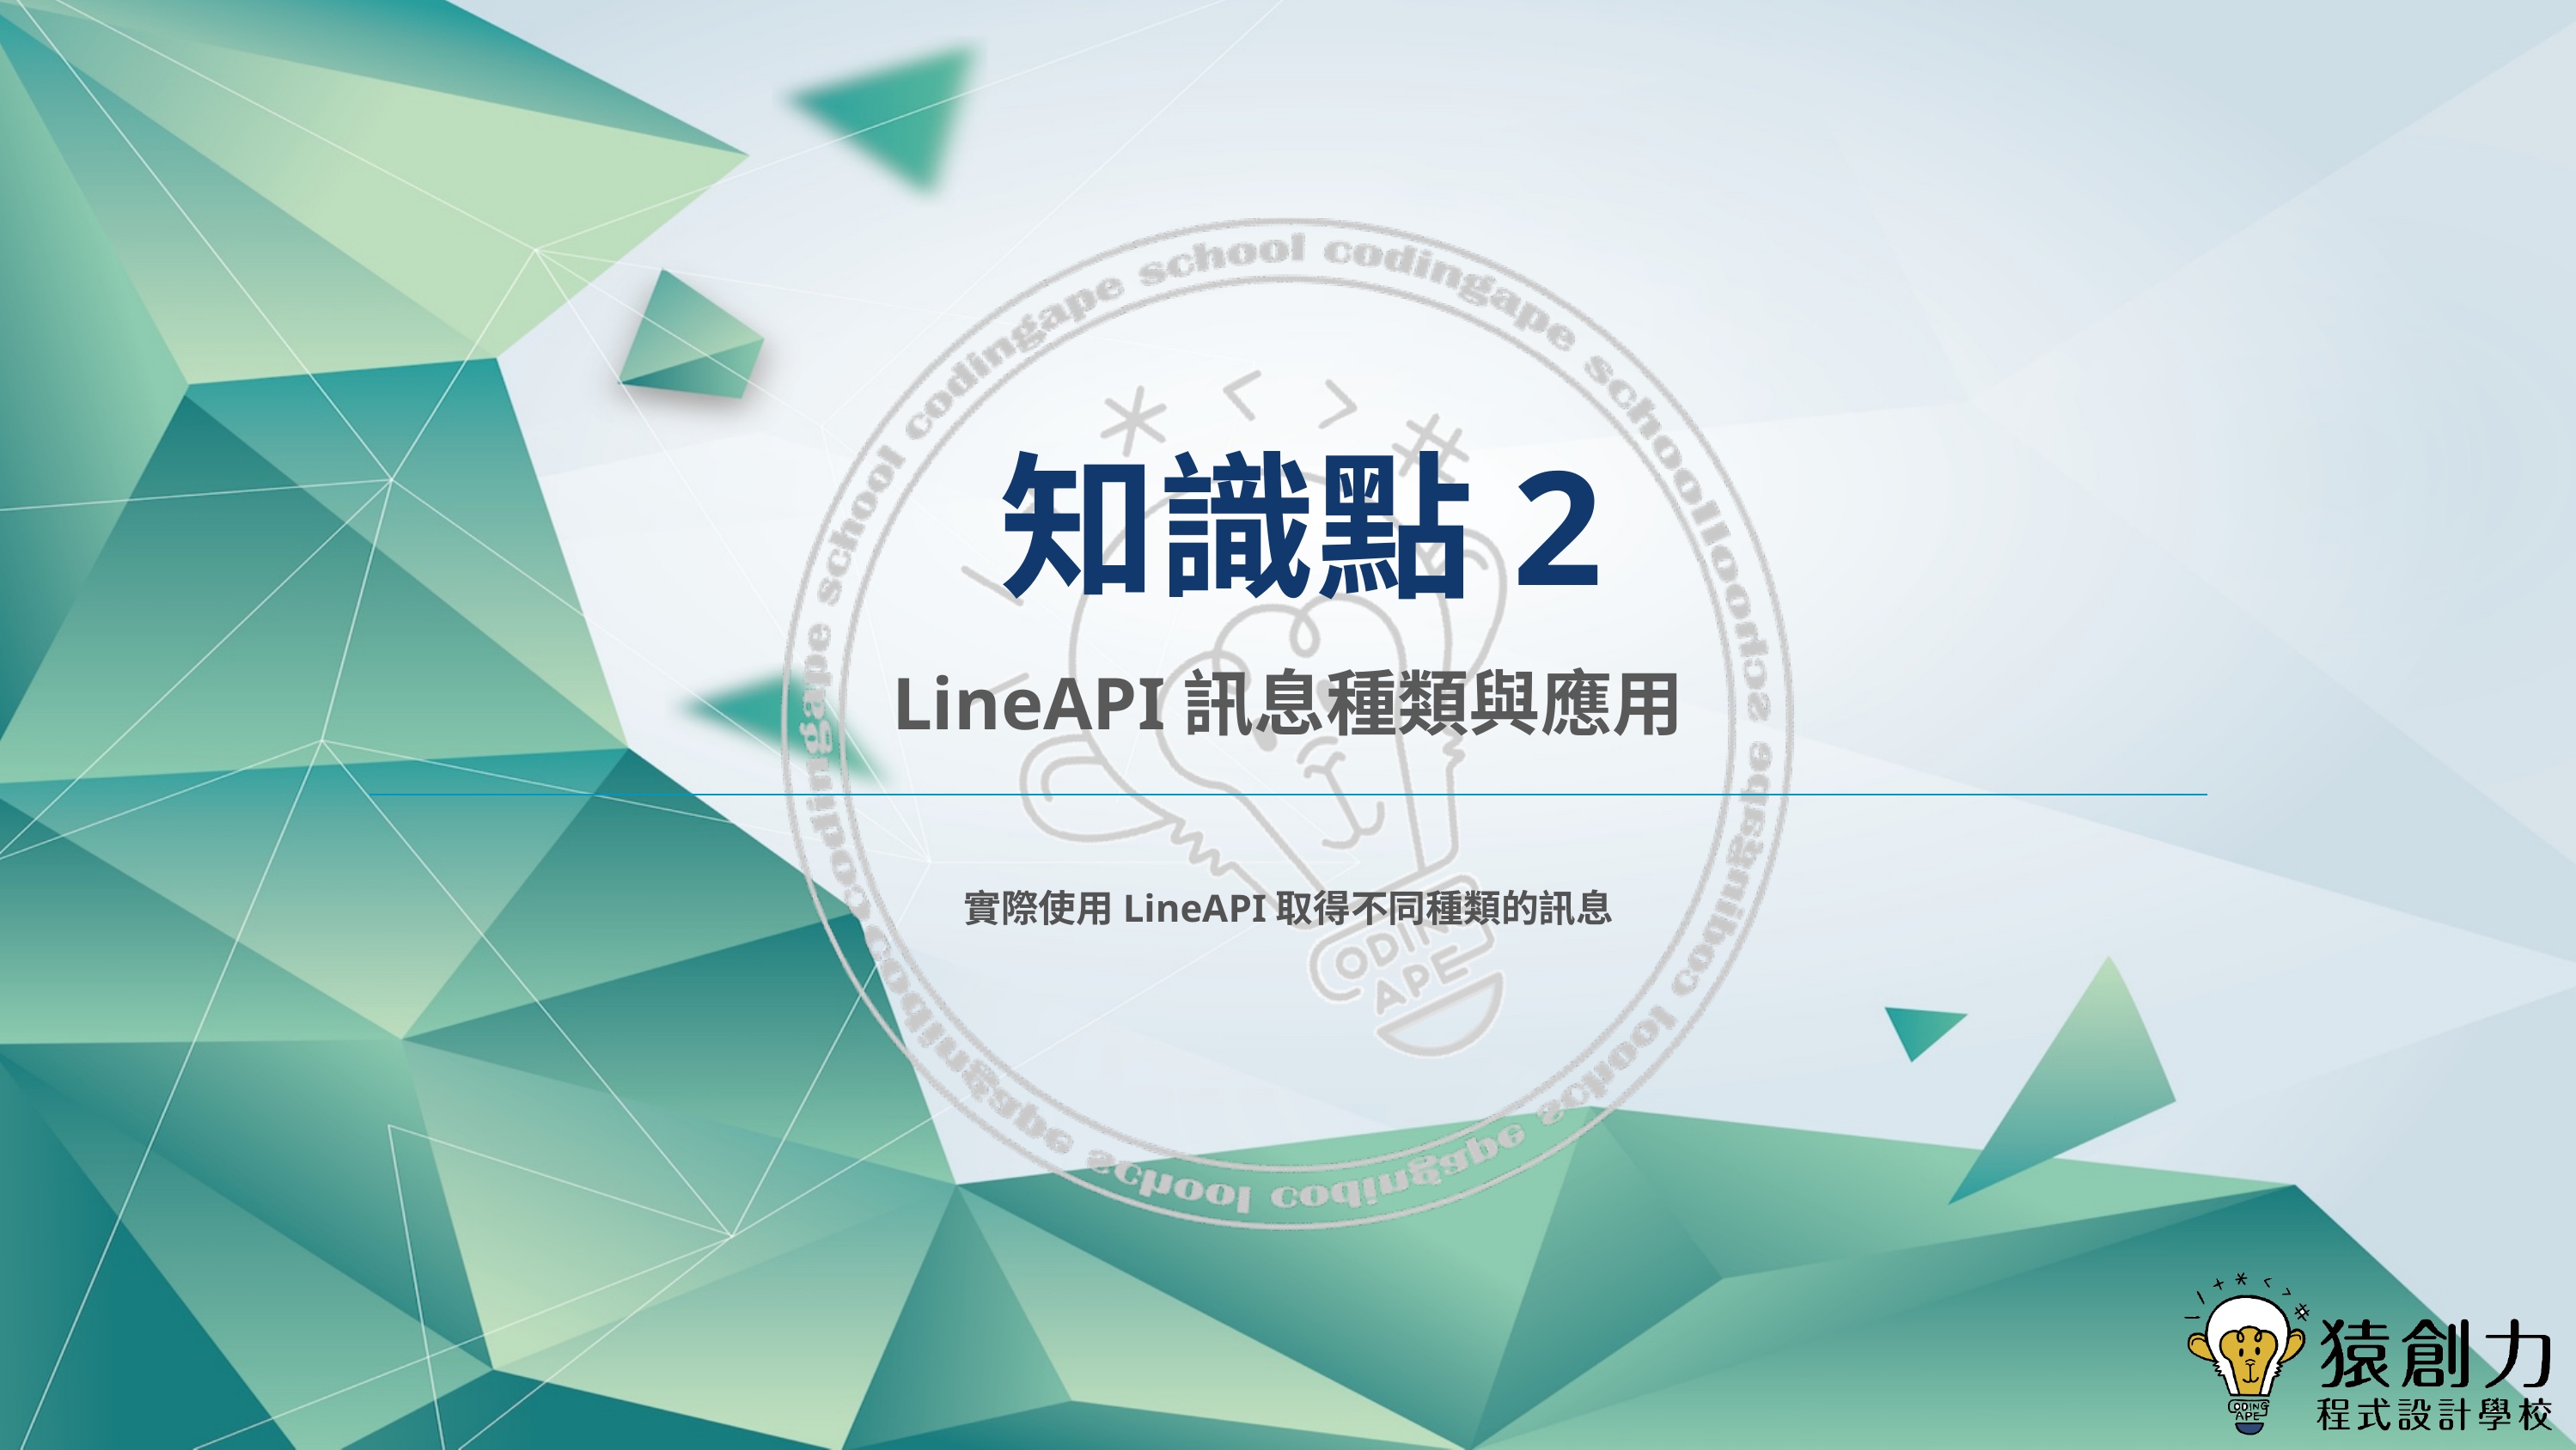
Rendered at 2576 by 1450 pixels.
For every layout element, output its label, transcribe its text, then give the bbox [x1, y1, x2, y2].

list 實際使用LineAPI取得不同種類的訊息 [296, 864, 2281, 1214]
list LineAPI訊息種類與應用 [156, 647, 2420, 774]
title 知識點2 [121, 388, 2481, 624]
picture [0, 0, 2576, 1450]
